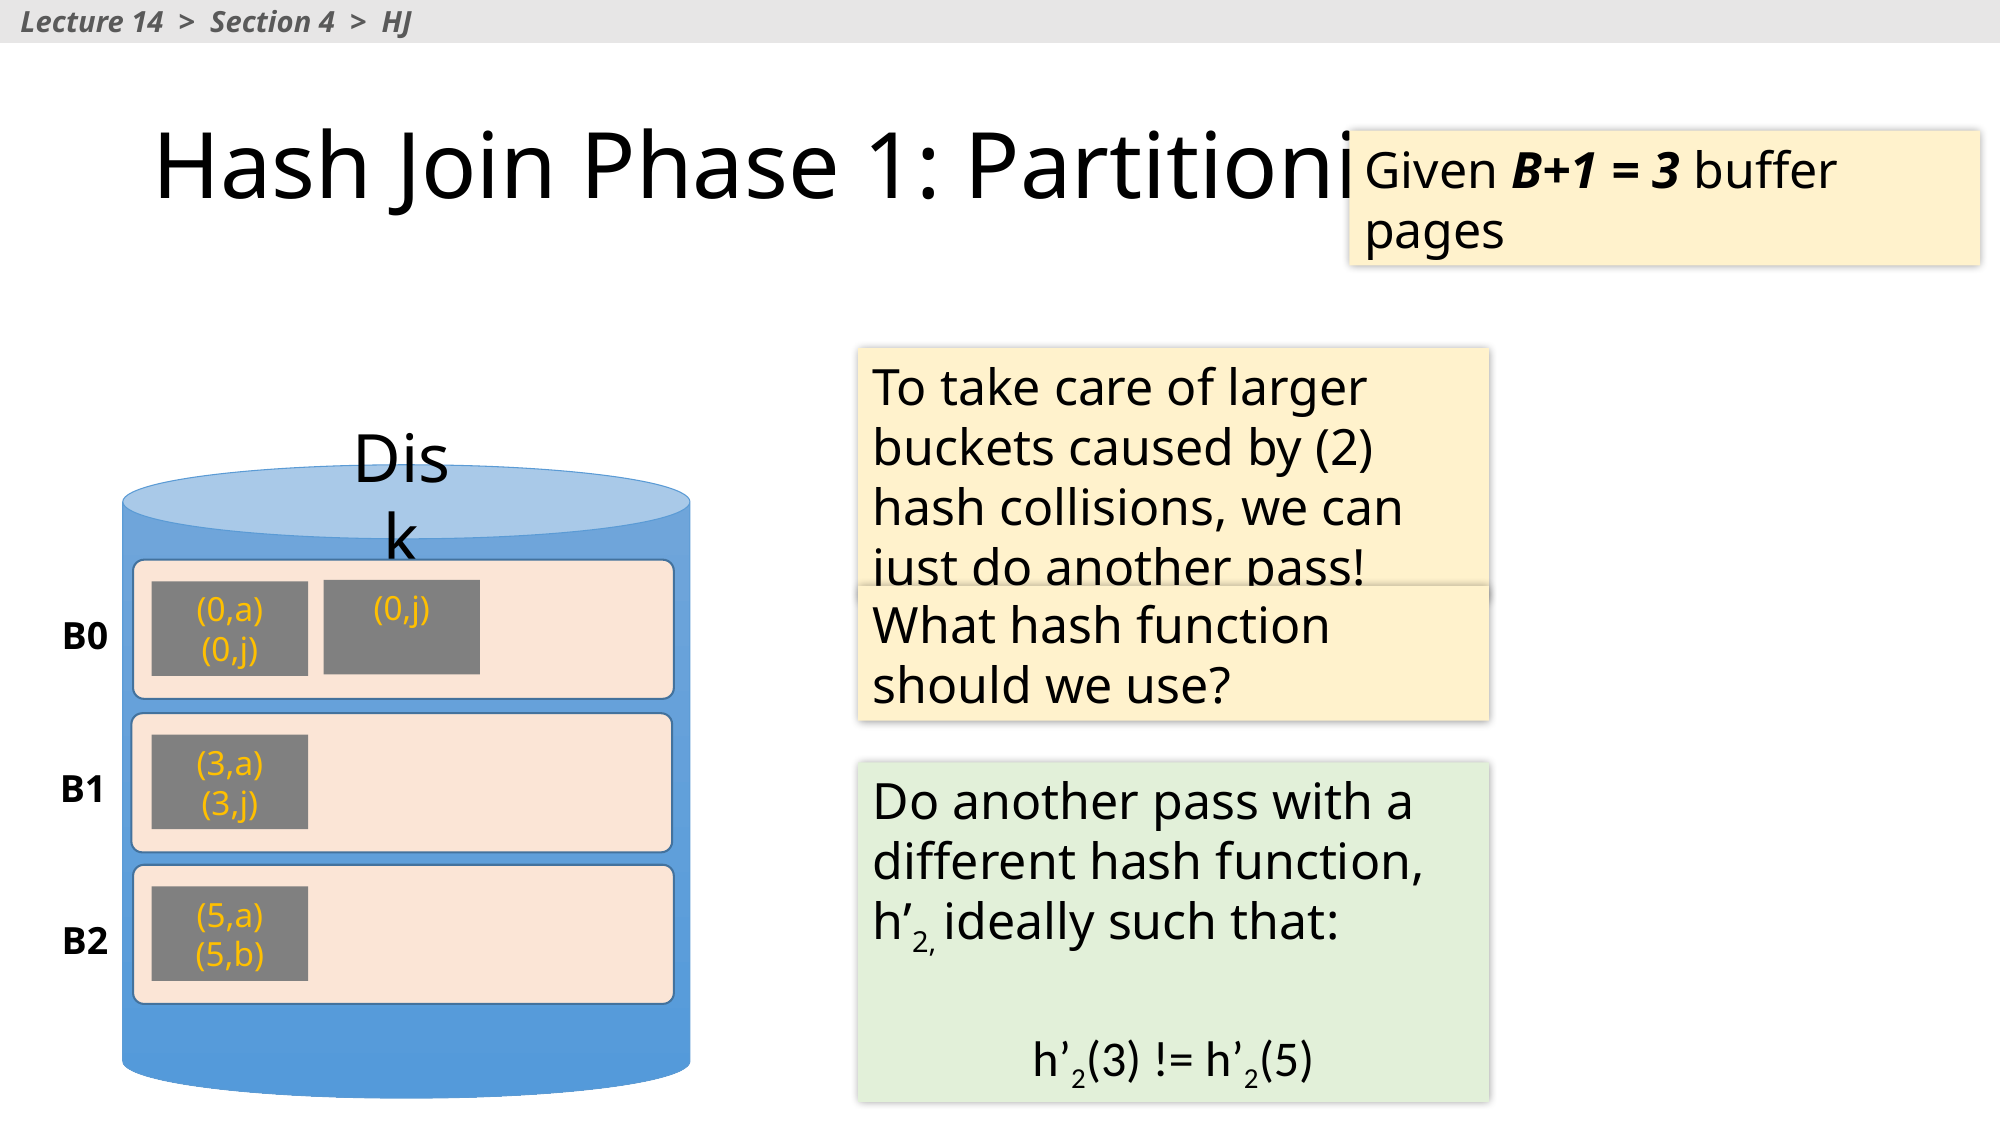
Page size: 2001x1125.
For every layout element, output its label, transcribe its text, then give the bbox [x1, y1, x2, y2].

text_box Do another pass with a different hash function, h’2, ideally such that: h’2(3) != h’2(5) [858, 762, 1489, 1102]
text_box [122, 408, 690, 1099]
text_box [0, 0, 2000, 47]
text_box B0 [46, 604, 122, 664]
text_box What hash function should we use? [858, 585, 1489, 721]
text_box Given B+1 = 3 buffer pages [1349, 130, 1981, 266]
title Hash Join Phase 1: Partitioning [137, 59, 1863, 278]
text_box To take care of larger buckets caused by (2) hash collisions, we can just do another pass! [858, 348, 1489, 582]
text_box B2 [46, 909, 122, 970]
text_box B1 [45, 757, 122, 818]
